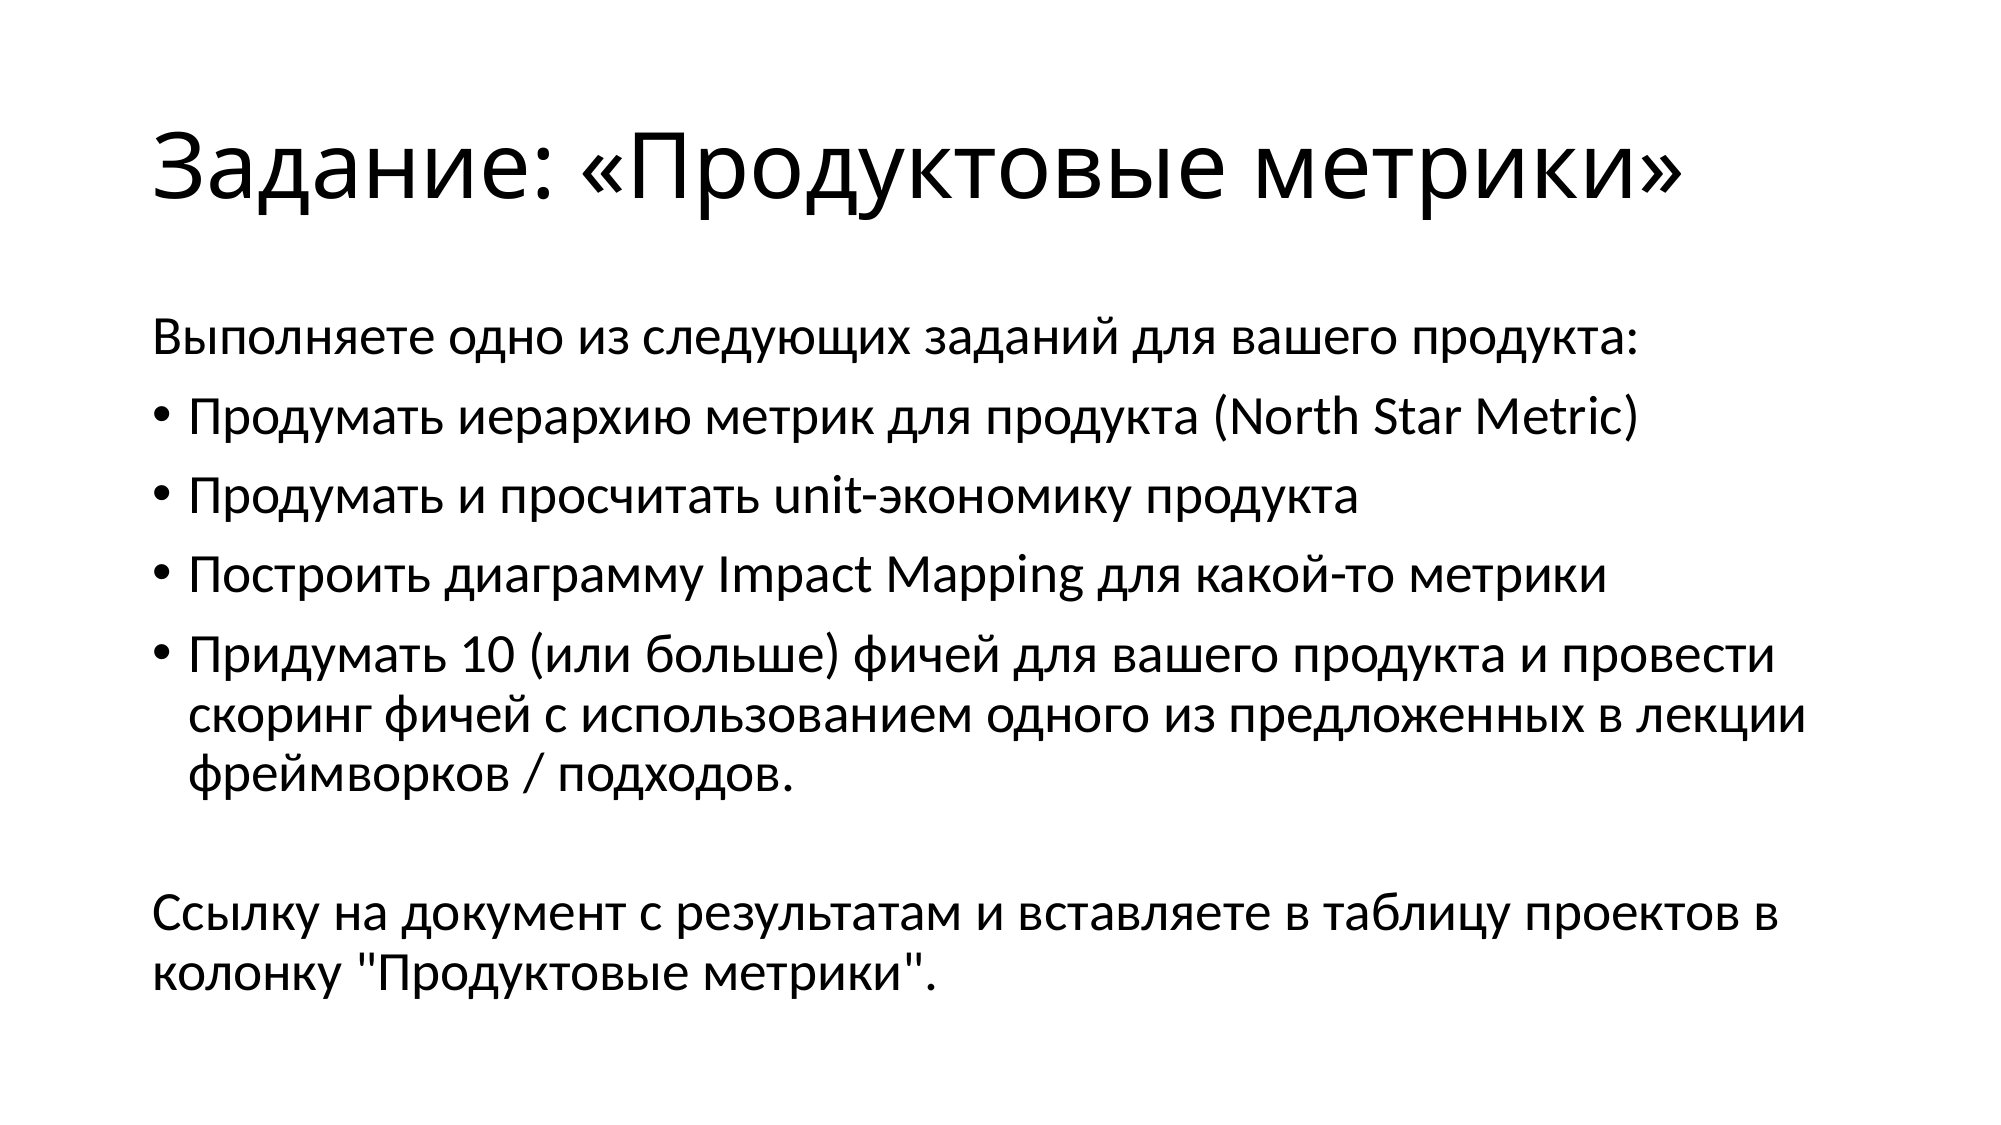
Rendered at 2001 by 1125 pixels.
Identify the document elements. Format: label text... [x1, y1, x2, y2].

title Задание: «Продуктовые метрики» [137, 59, 1863, 278]
list Выполняете одно из следующих заданий для вашего продукта: Продумать иерархию метрик для продукта (North Star Metric) Продумать и просчитать unit-экономику продукта Построить диаграмму Impact Mapping для какой-то метрики Придумать 10 (или больше) фичей для вашего продукта и провести скоринг фичей с использованием одного из предложенных в лекции фреймворков / подходов. Ссылку на документ с результатам и вставляете в таблицу проектов в колонку "Продуктовые метрики". [137, 299, 1863, 1014]
